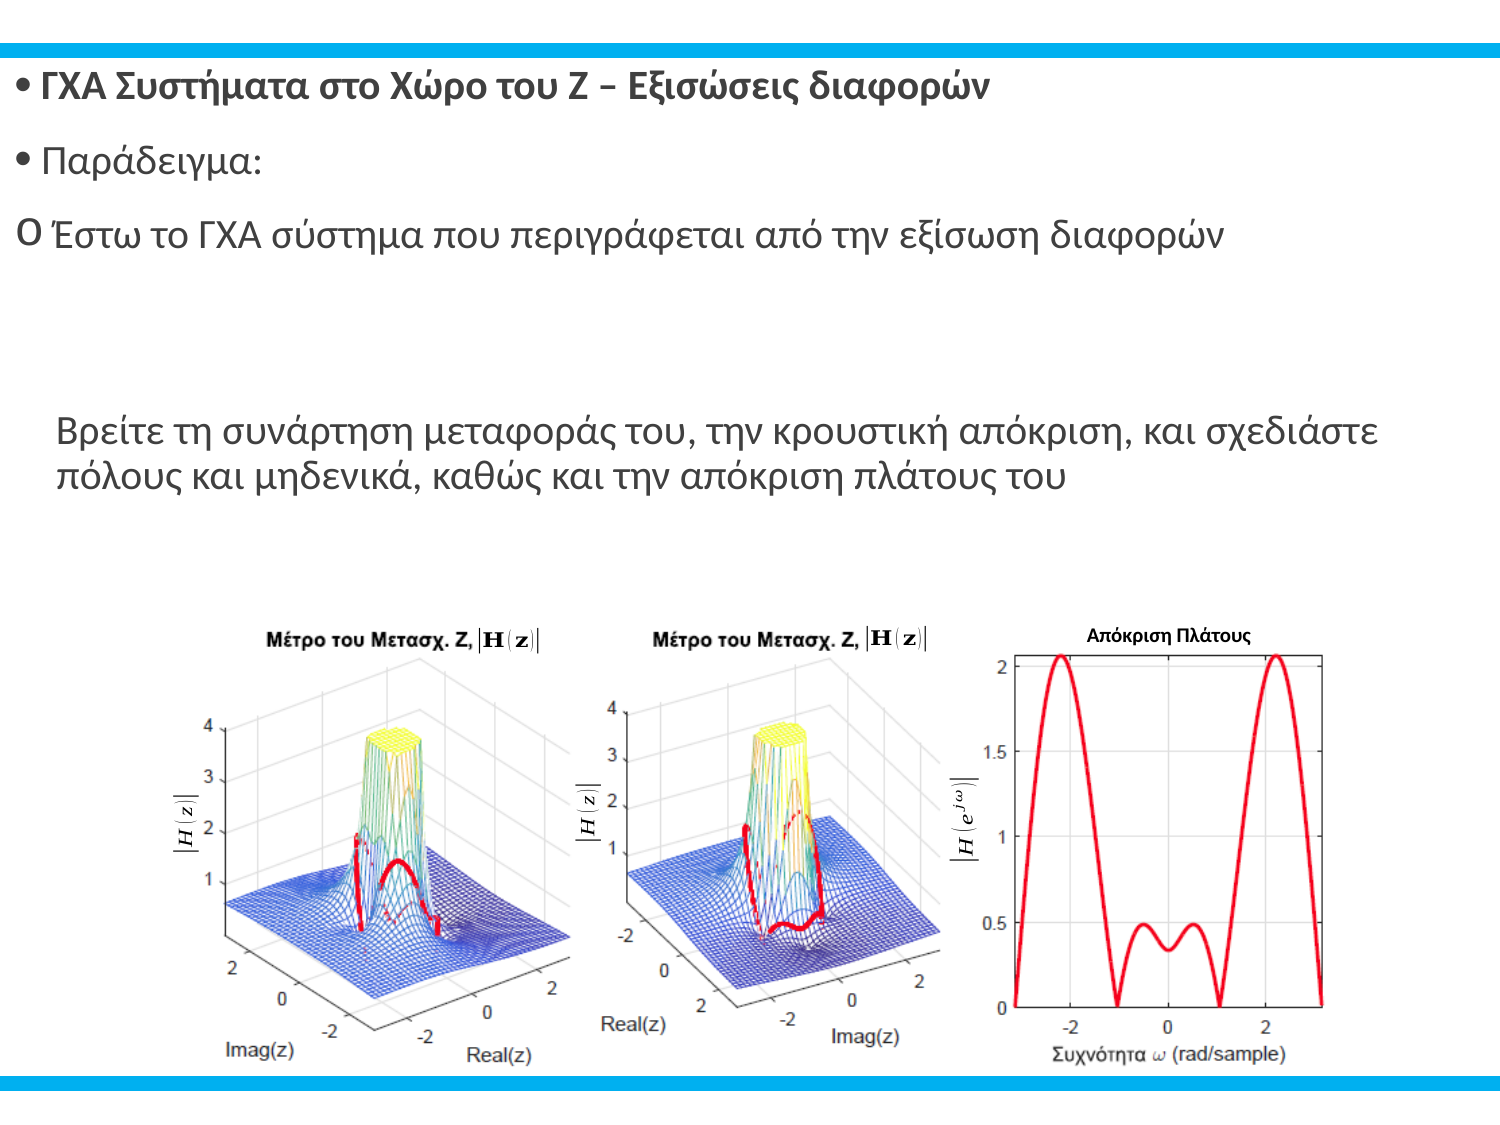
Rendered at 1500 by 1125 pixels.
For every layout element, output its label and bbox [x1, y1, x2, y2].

text_box [0, 43, 1500, 58]
text_box [0, 613, 1500, 1091]
